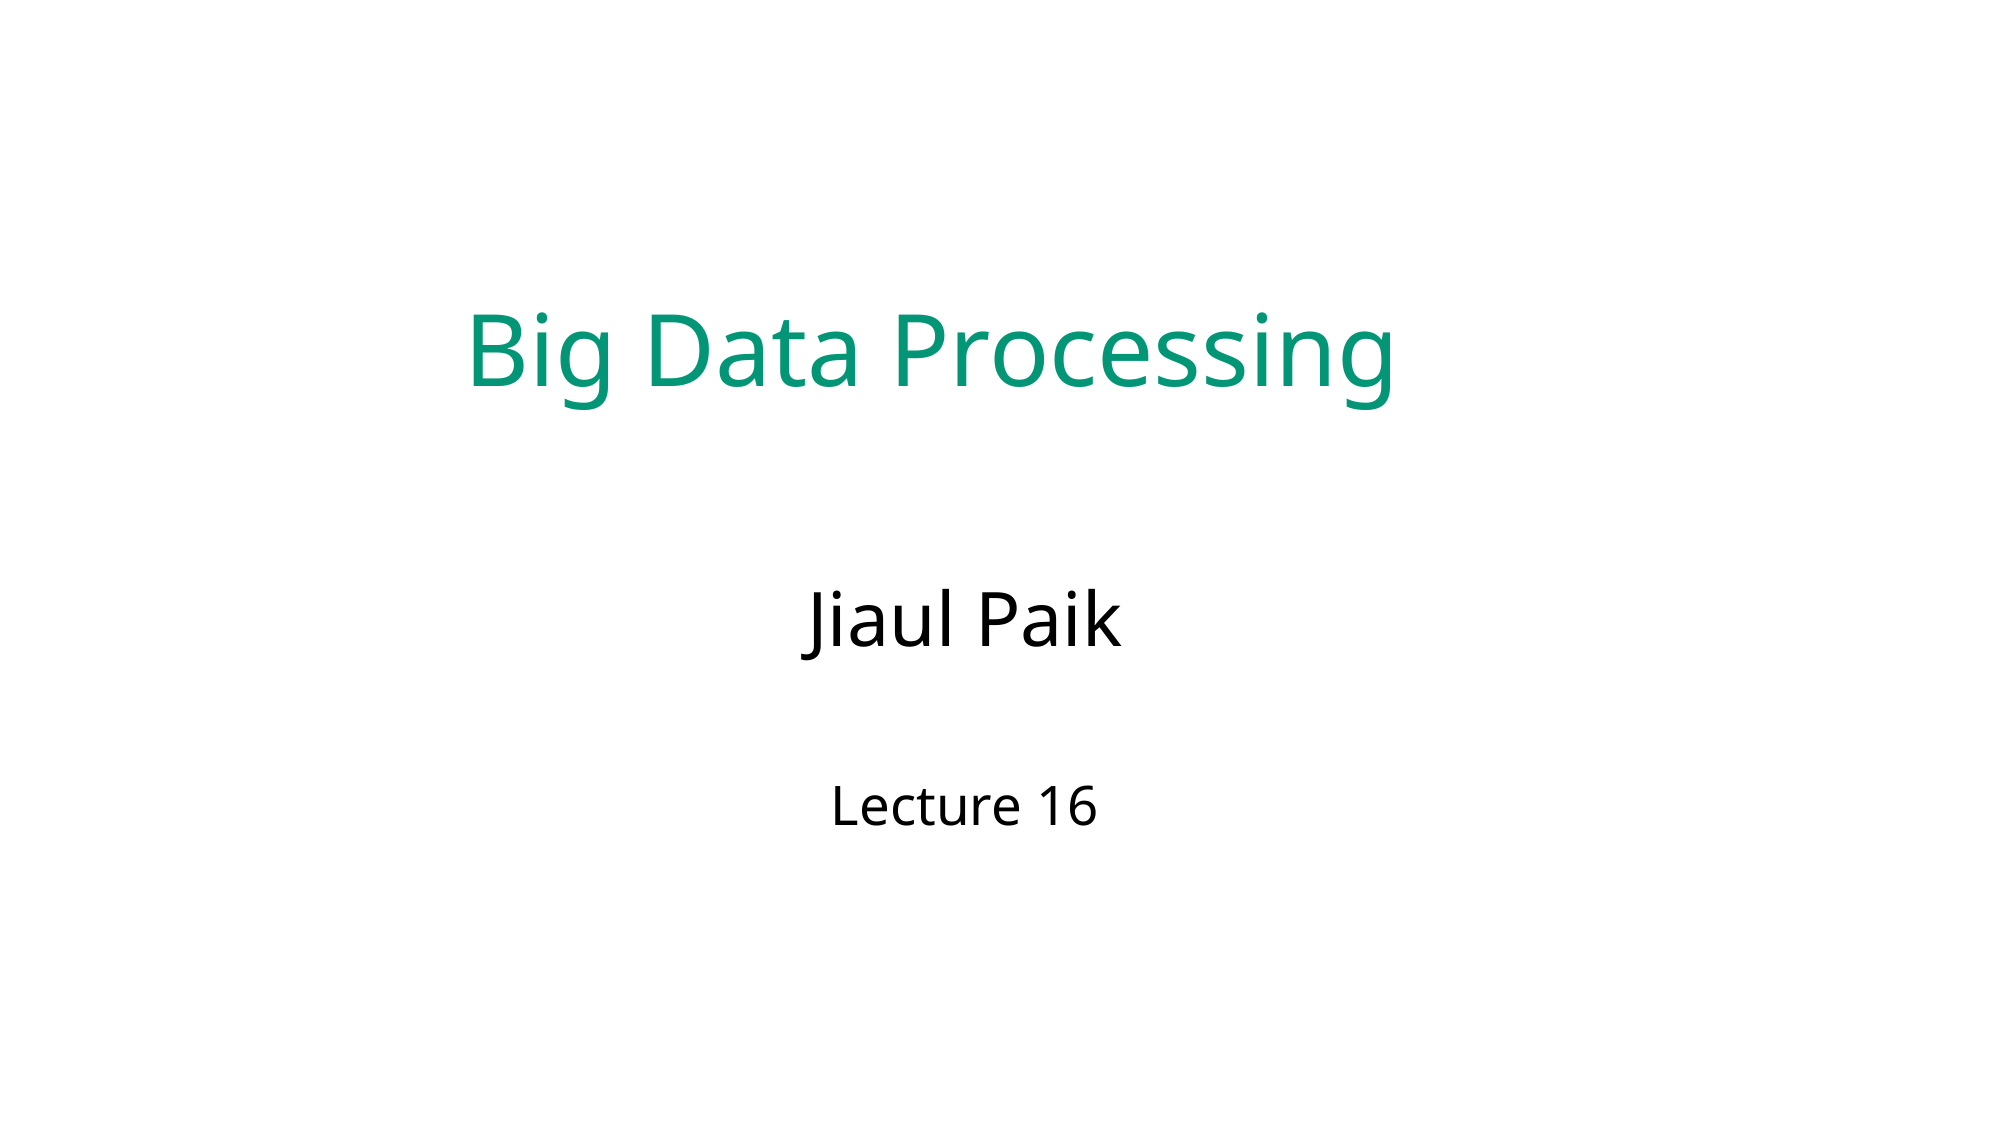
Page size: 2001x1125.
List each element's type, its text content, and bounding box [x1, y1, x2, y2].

title Big Data Processing [114, 184, 1750, 416]
subtitle Jiaul Paik Lecture 16 [215, 574, 1716, 846]
